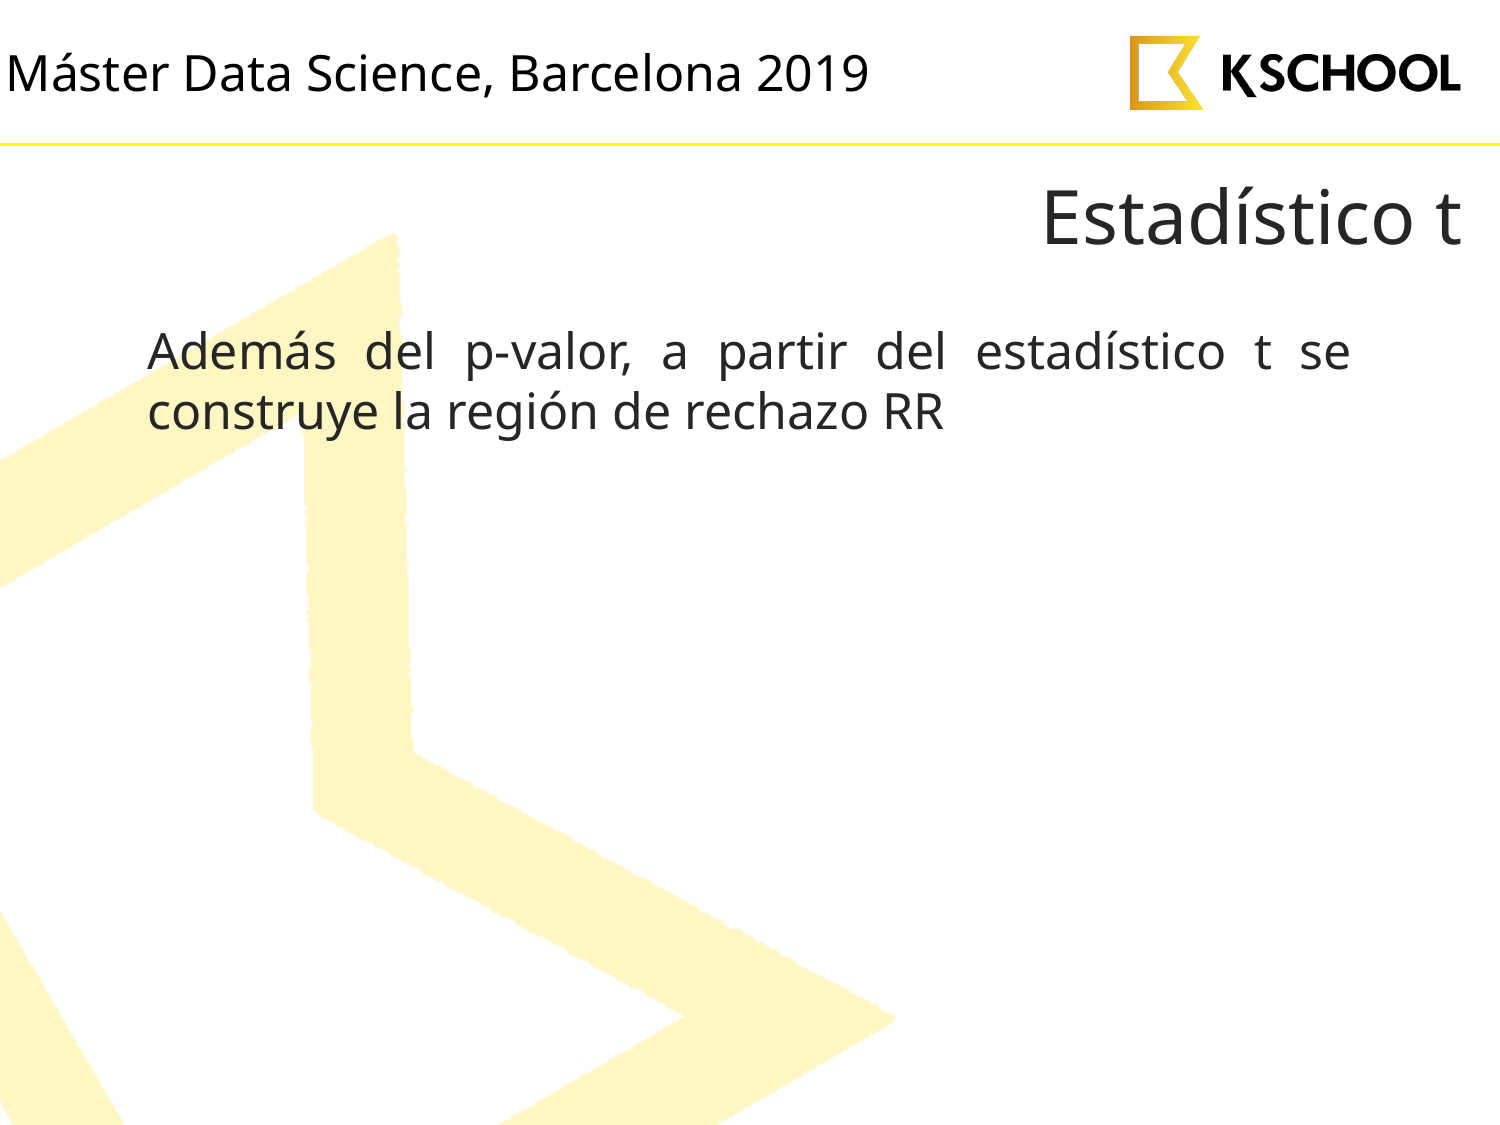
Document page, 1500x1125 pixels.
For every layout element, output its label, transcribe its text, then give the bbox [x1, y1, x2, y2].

picture [0, 188, 919, 1125]
title Estadístico t [265, 162, 1478, 283]
picture [913, 356, 919, 365]
picture [1121, 23, 1473, 120]
picture [913, 346, 919, 353]
